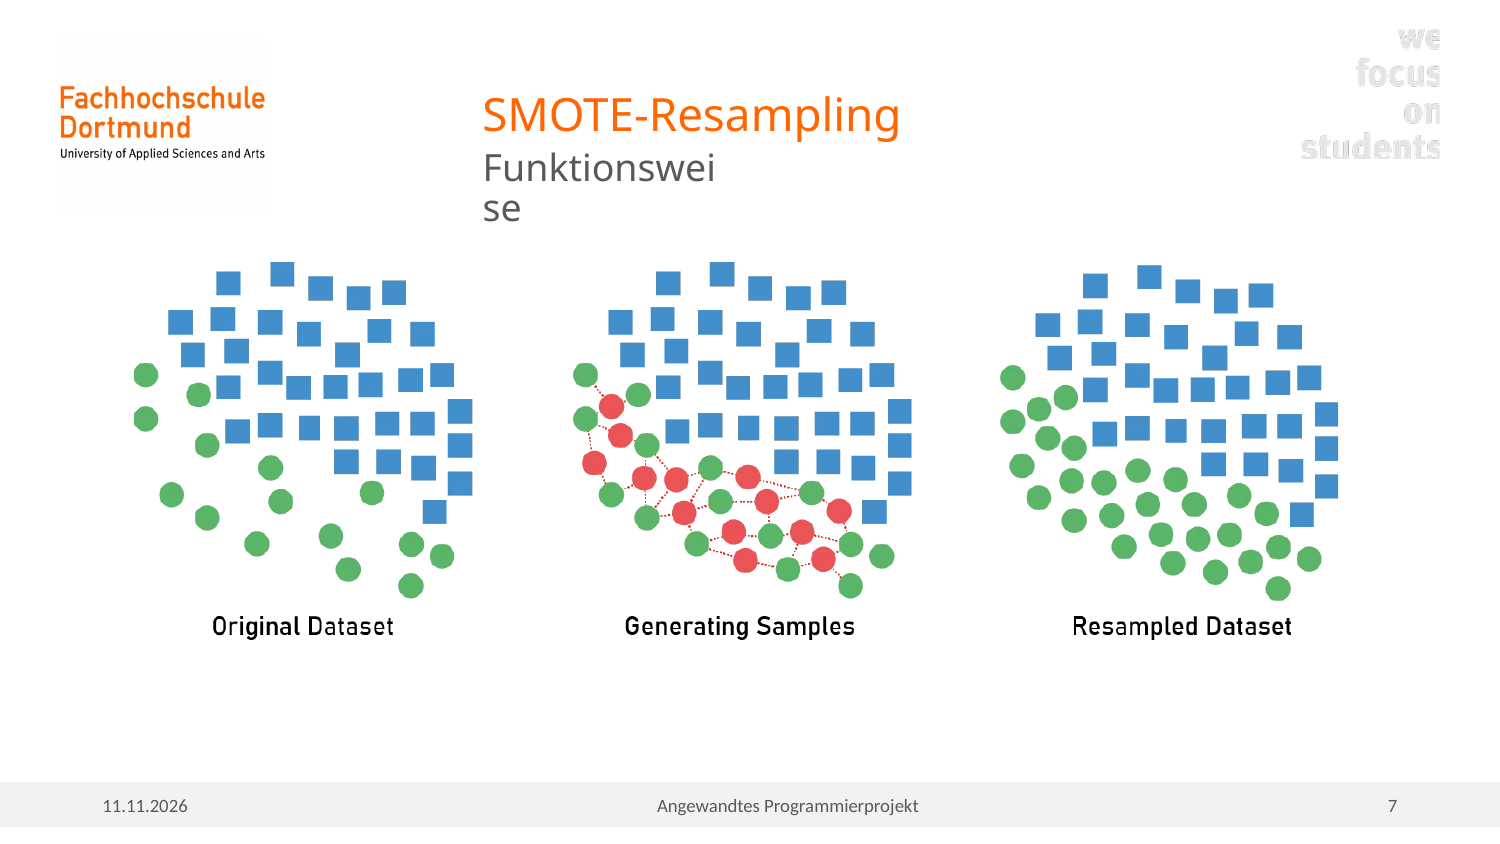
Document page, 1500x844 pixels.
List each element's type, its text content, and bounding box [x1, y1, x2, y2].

list Funktionsweise [467, 141, 737, 198]
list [133, 253, 1339, 642]
title SMOTE-Resampling [467, 84, 1283, 142]
footer Angewandtes Programmierprojekt [290, 782, 1285, 828]
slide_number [0, 782, 290, 828]
slide_number 7 [1285, 782, 1500, 828]
picture [59, 36, 267, 211]
